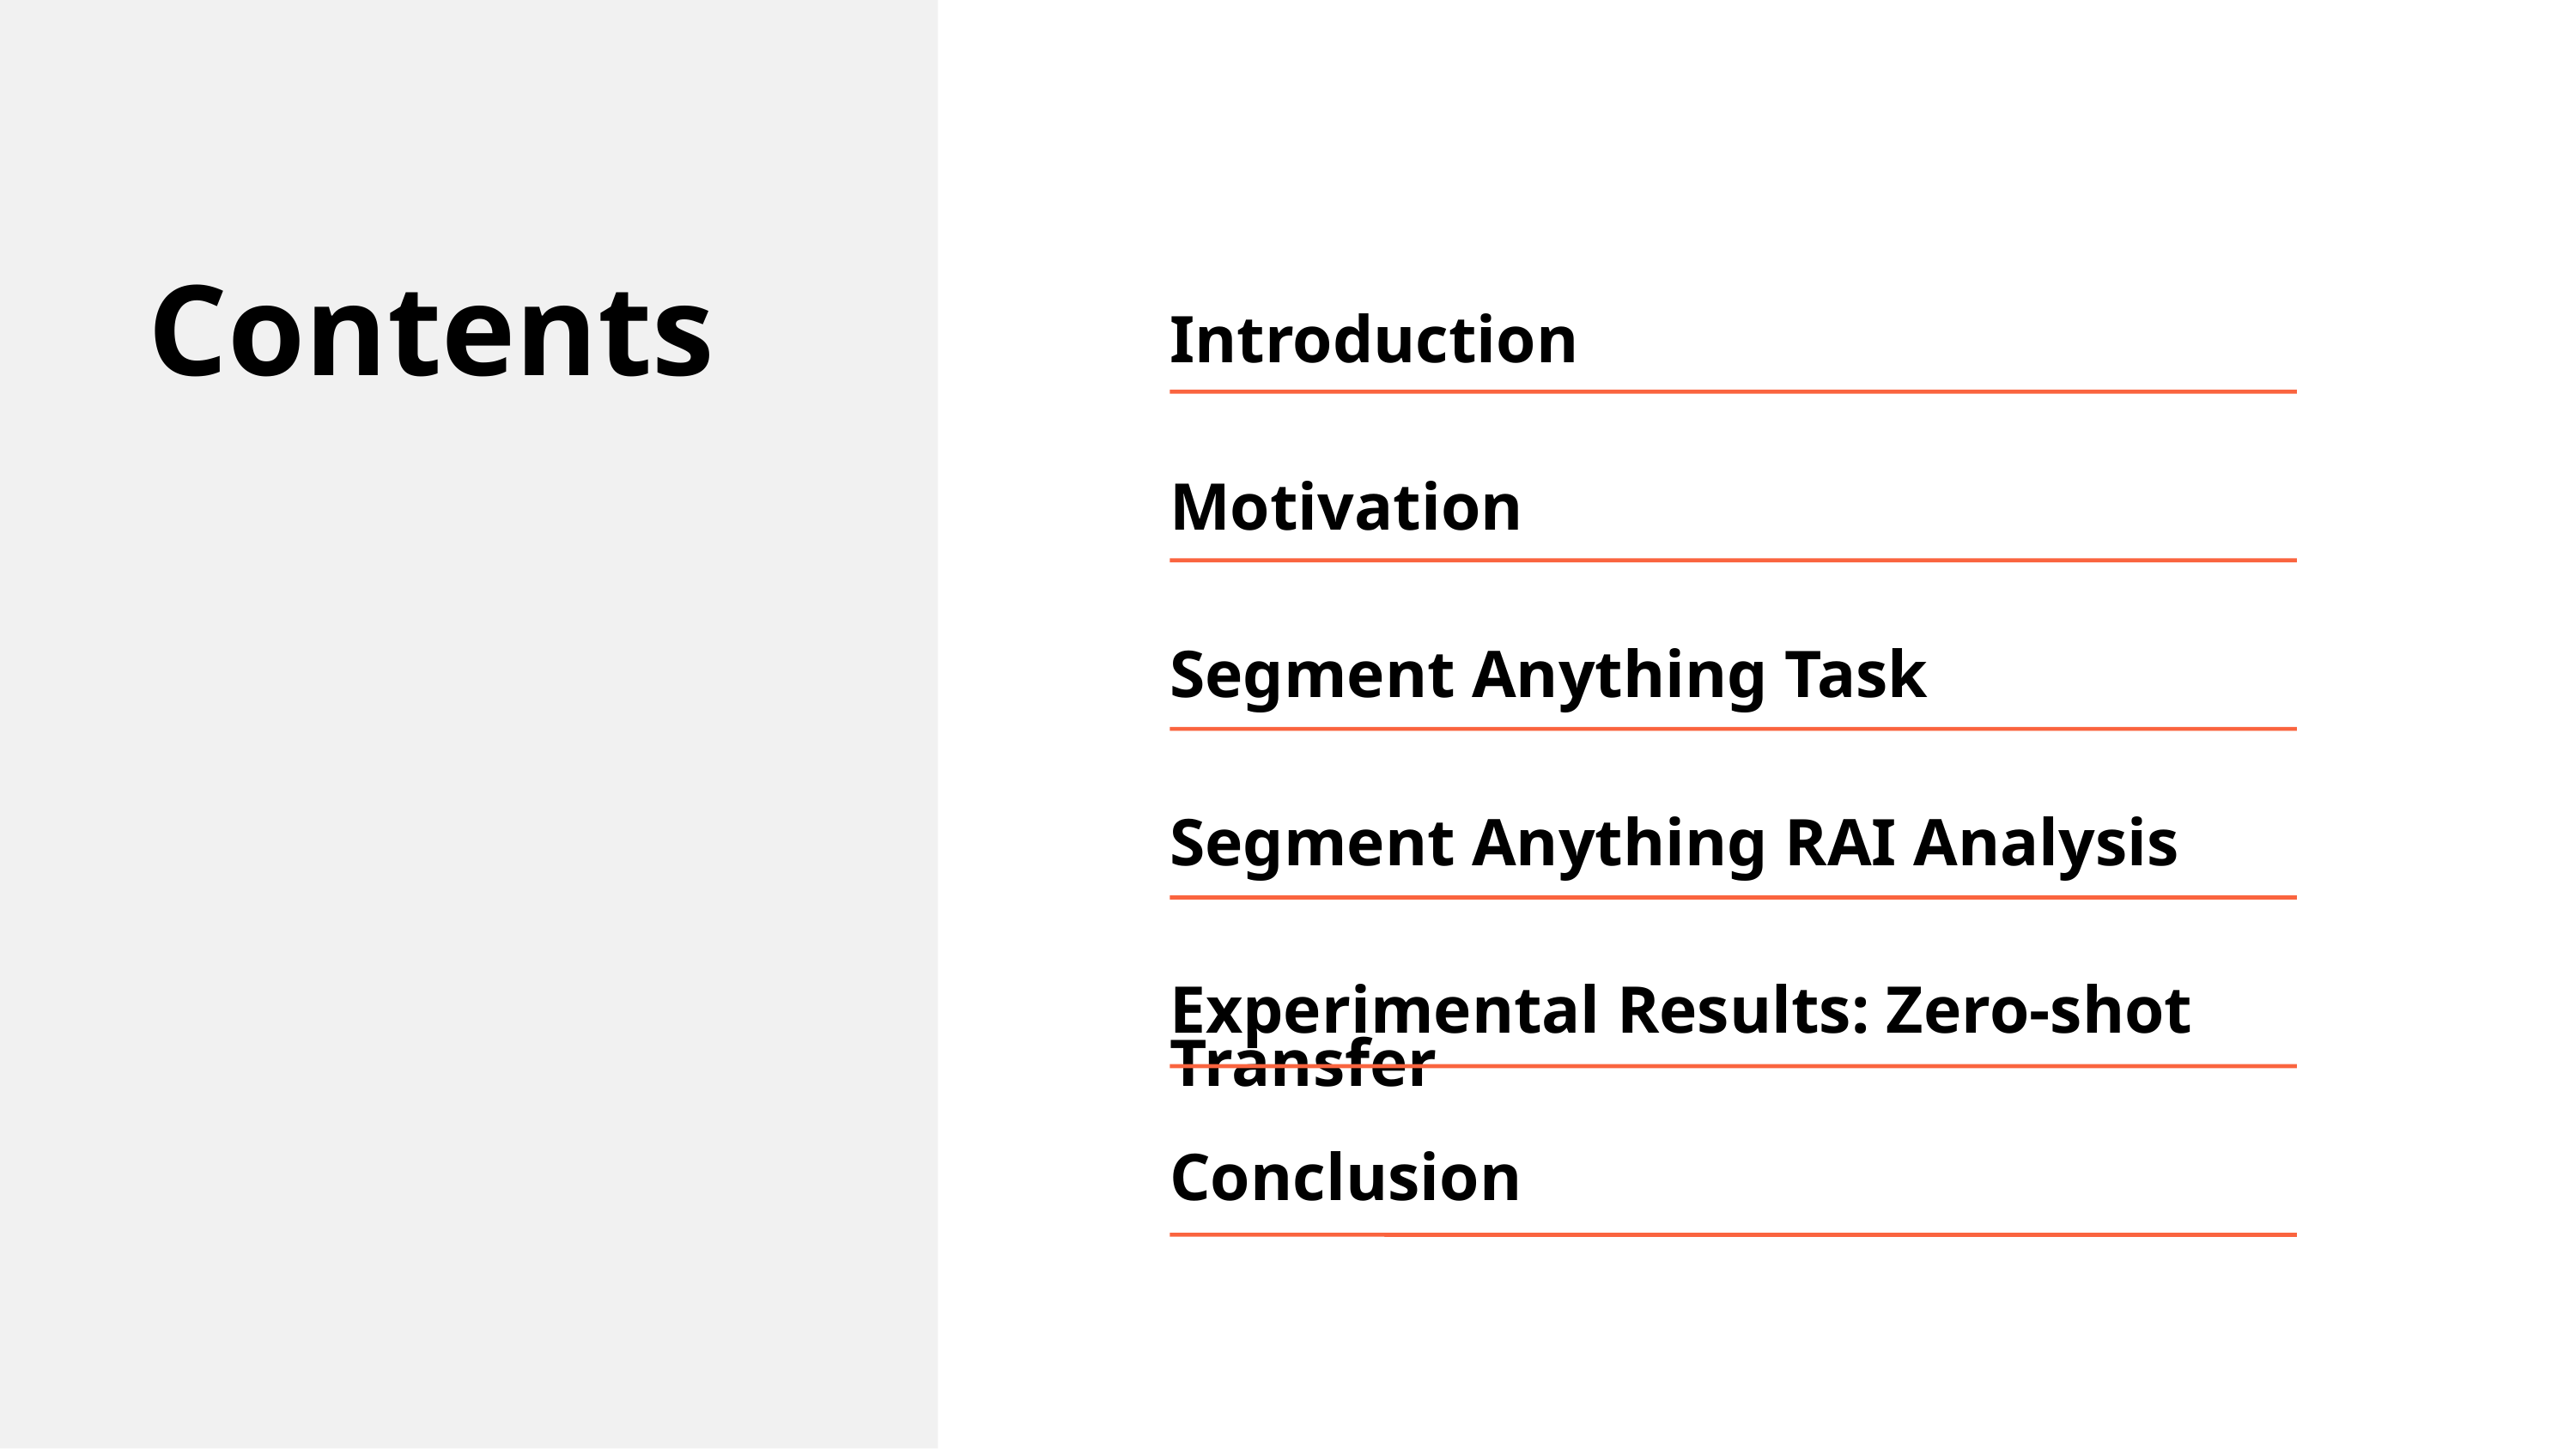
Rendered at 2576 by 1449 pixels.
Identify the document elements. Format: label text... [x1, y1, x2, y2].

text_box Motivation [1170, 489, 2029, 543]
text_box Introduction [1170, 321, 2029, 376]
text_box [0, 0, 939, 1449]
text_box Conclusion [1170, 1160, 2233, 1214]
text_box Contents [148, 224, 802, 401]
text_box Segment Anything RAI Analysis [1170, 824, 2201, 879]
text_box Segment Anything Task [1170, 657, 2029, 711]
text_box Experimental Results: Zero-shot Transfer [1170, 991, 2426, 1100]
